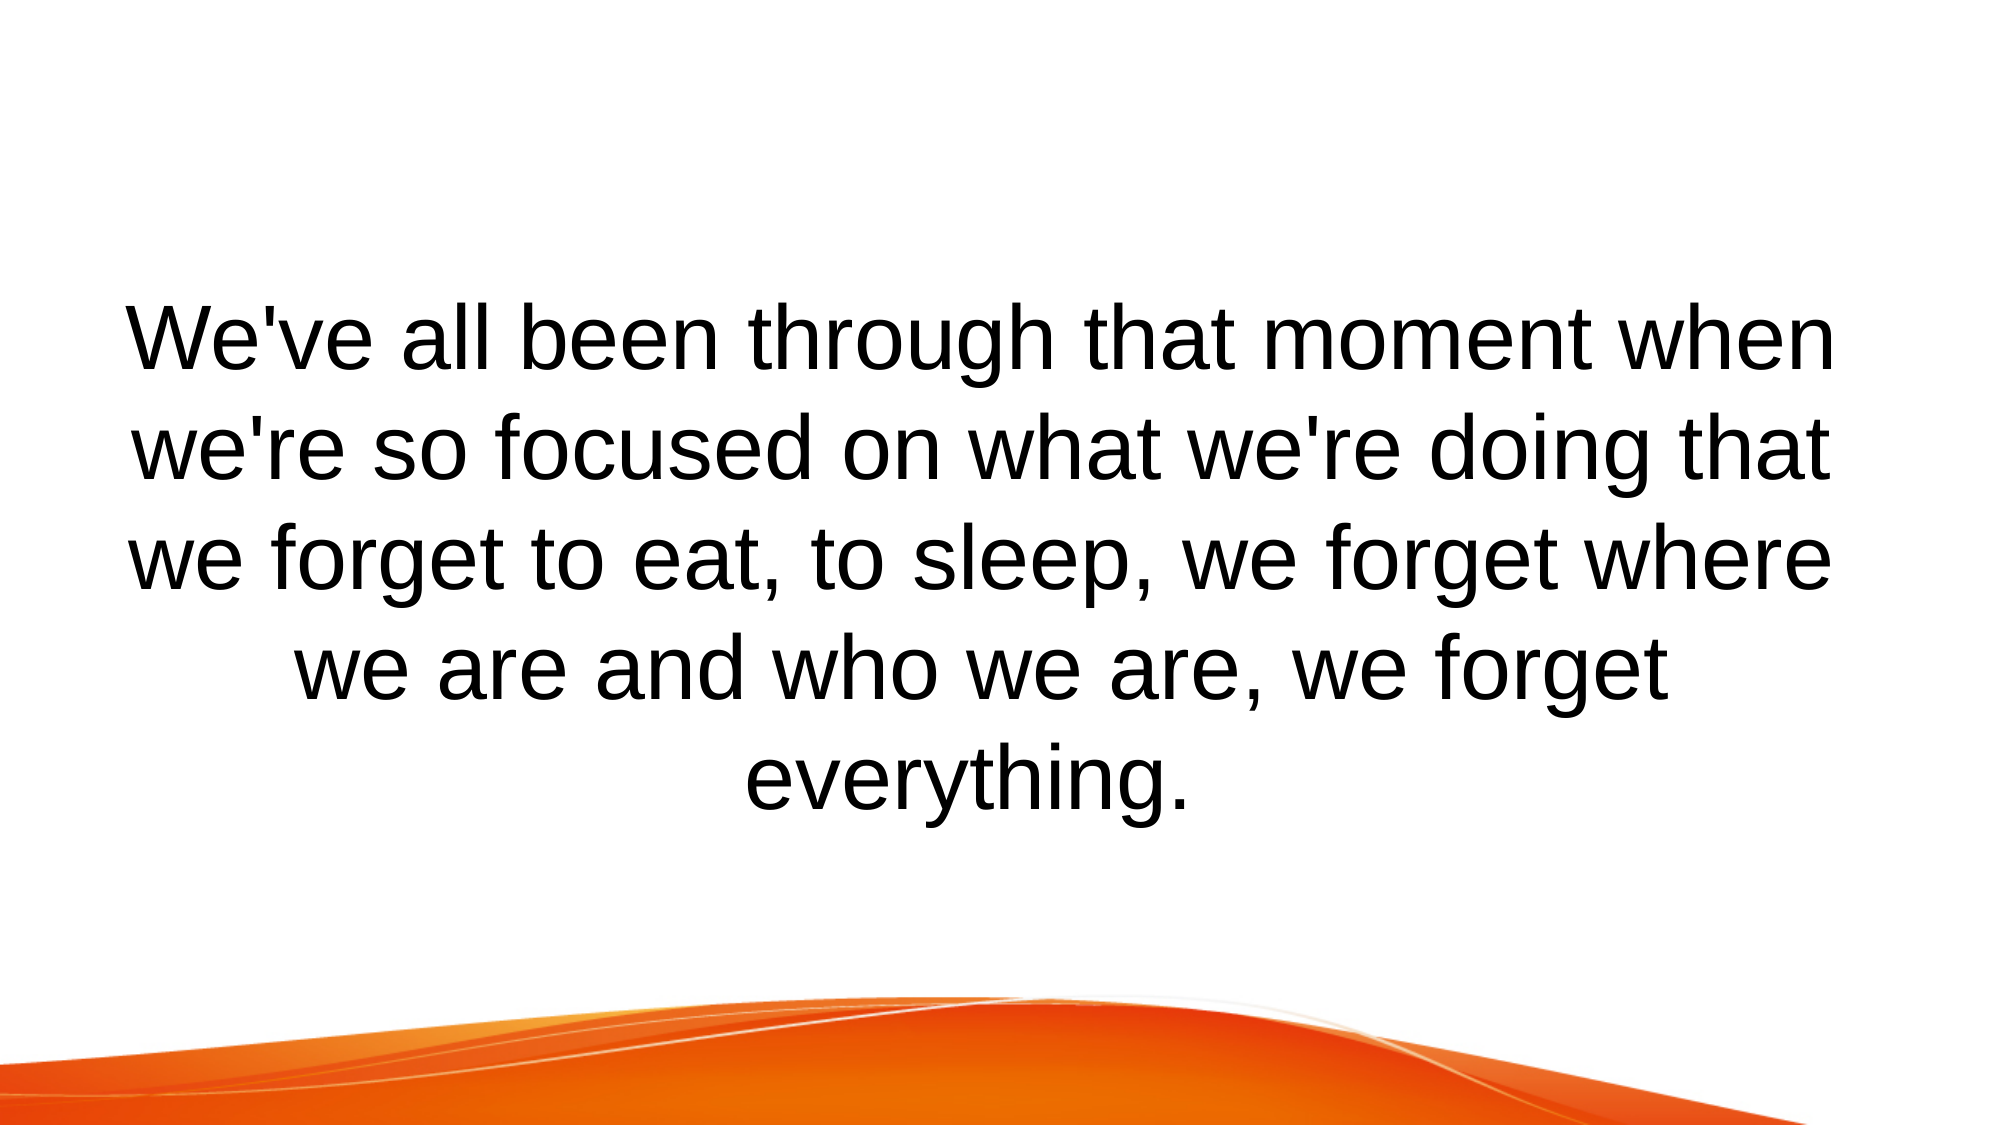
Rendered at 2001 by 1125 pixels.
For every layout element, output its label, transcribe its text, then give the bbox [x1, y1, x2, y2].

text_box We've all been through that moment when we're so focused on what we're doing that we forget to eat, to sleep, we forget where we are and who we are, we forget everything. [102, 50, 1862, 1042]
picture [0, 0, 2000, 1125]
